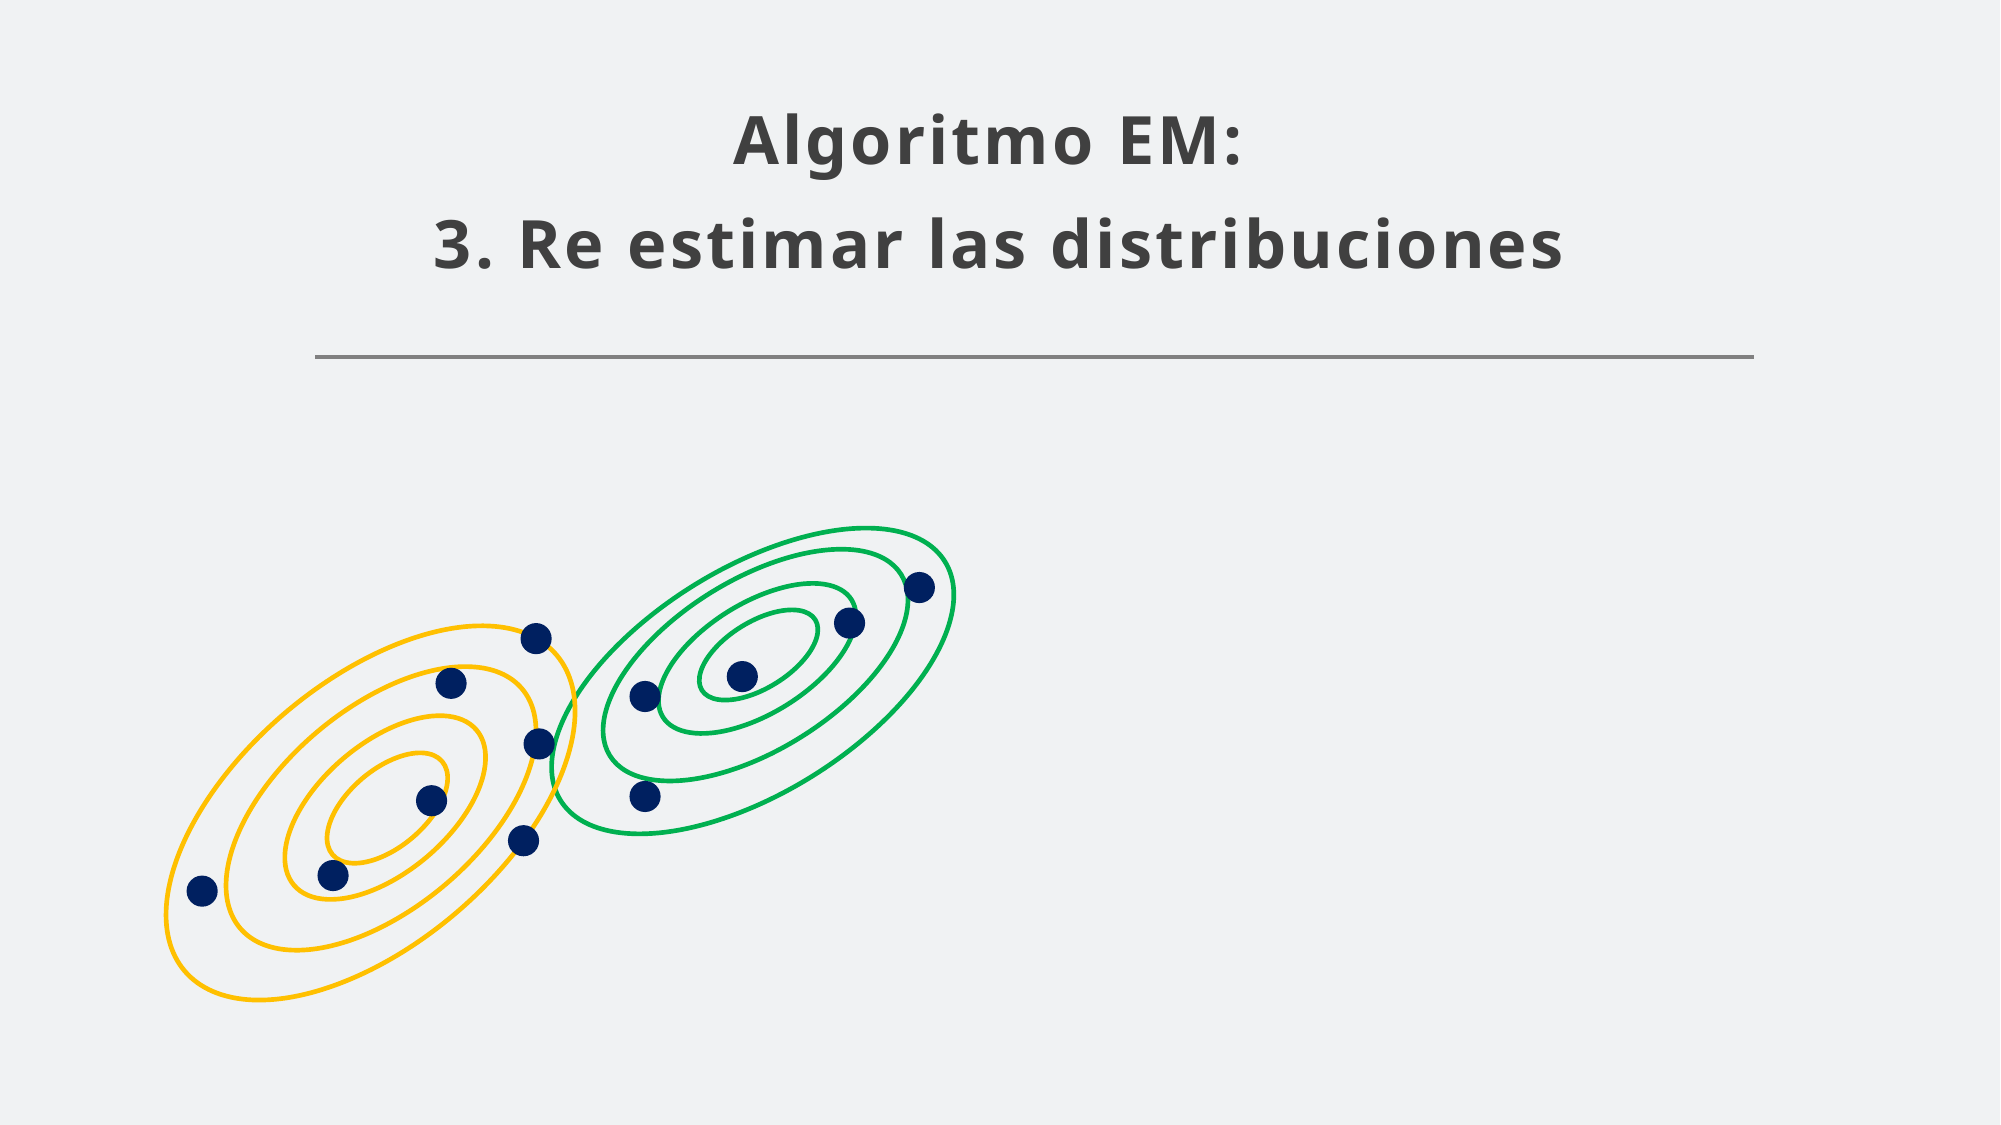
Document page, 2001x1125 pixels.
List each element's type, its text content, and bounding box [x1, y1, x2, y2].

title Algoritmo EM: 3. Re estimar las distribuciones [139, 28, 1861, 298]
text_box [186, 454, 936, 1058]
